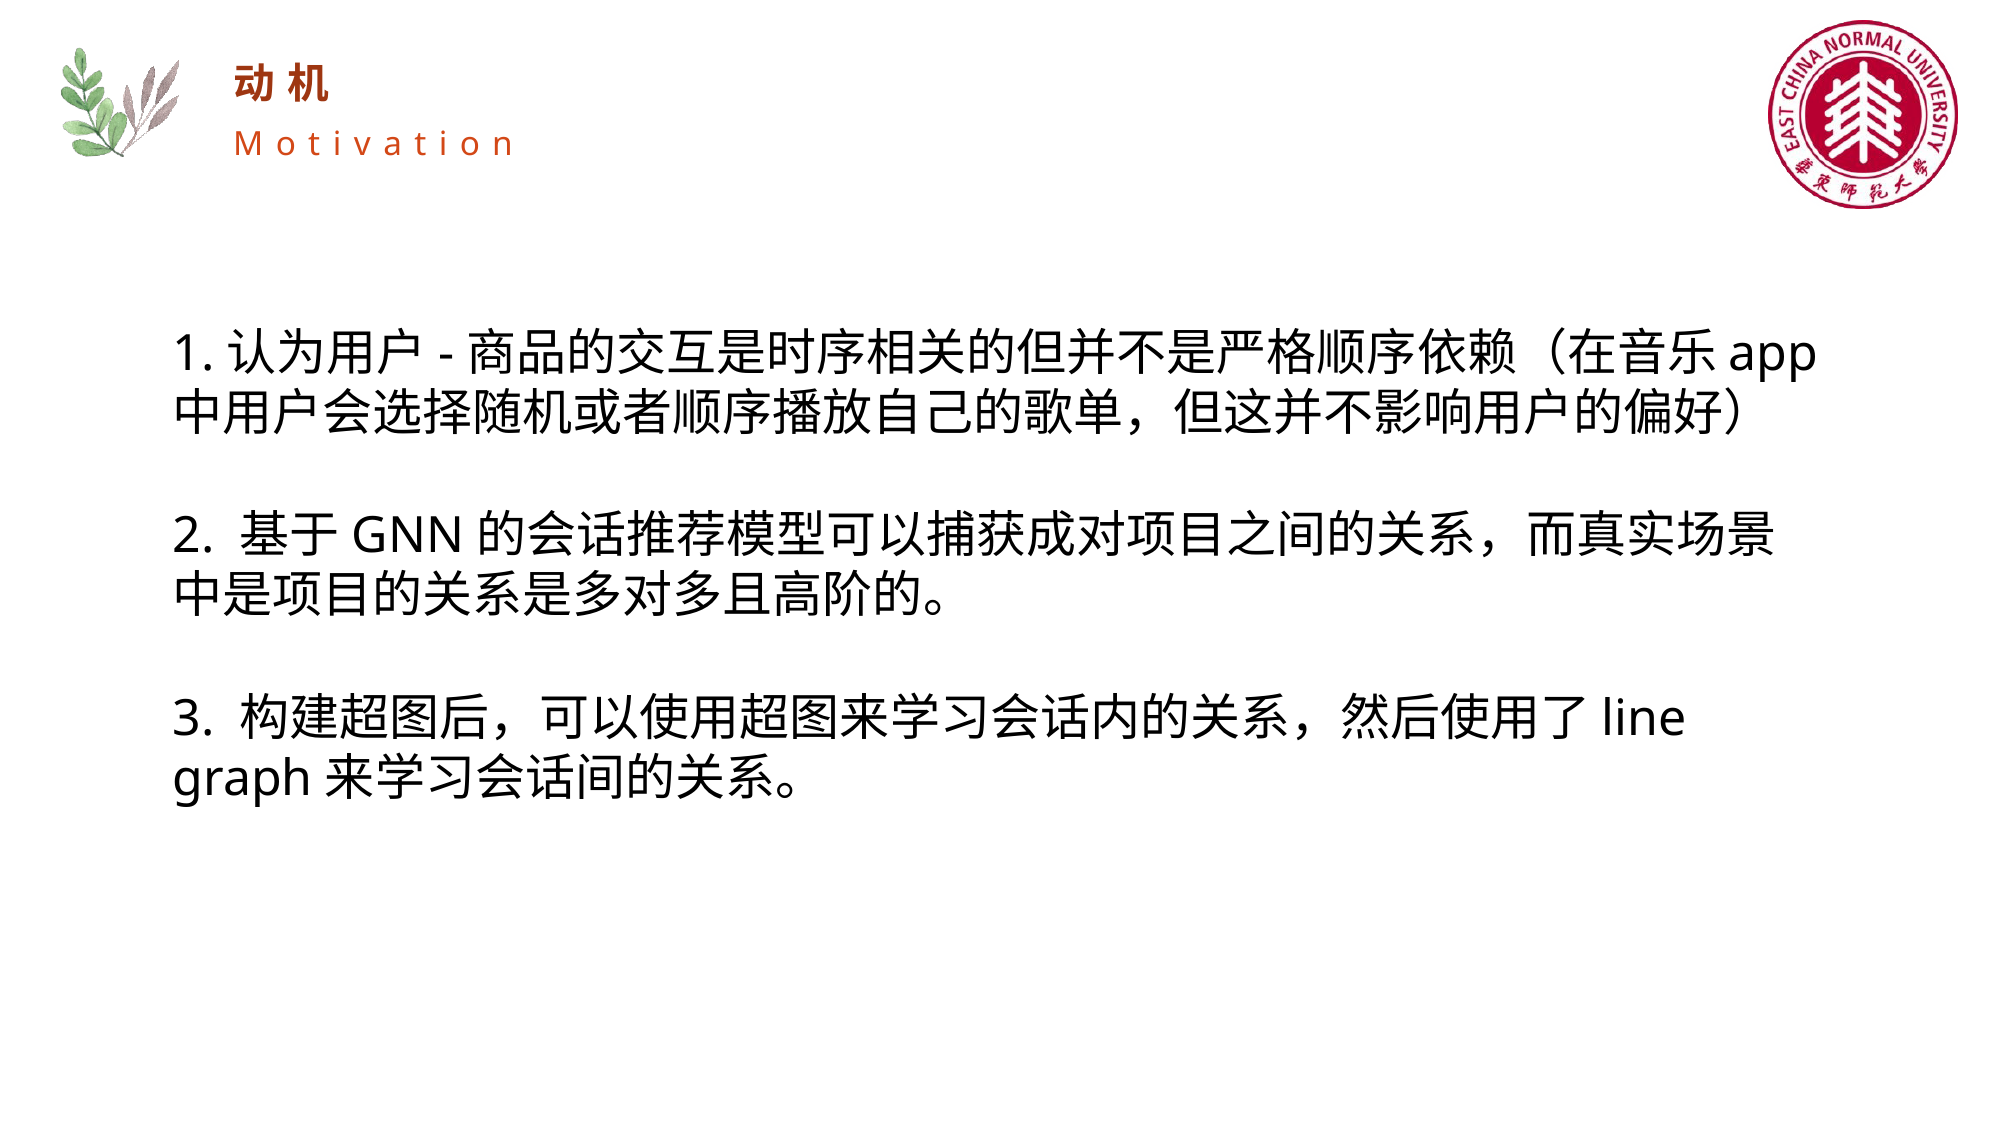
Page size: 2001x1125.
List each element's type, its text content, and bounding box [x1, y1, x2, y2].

text_box 2. 基于GNN的会话推荐模型可以捕获成对项目之间的关系，而真实场景中是项目的关系是多对多且高阶的。 [157, 495, 1838, 631]
text_box 1.认为用户-商品的交互是时序相关的但并不是严格顺序依赖（在音乐app中用户会选择随机或者顺序播放自己的歌单，但这并不影响用户的偏好） [157, 313, 1838, 448]
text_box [61, 46, 179, 160]
picture [1768, 20, 1958, 209]
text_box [218, 49, 1150, 171]
text_box 3. 构建超图后，可以使用超图来学习会话内的关系，然后使用了line graph来学习会话间的关系。 [157, 678, 1838, 813]
